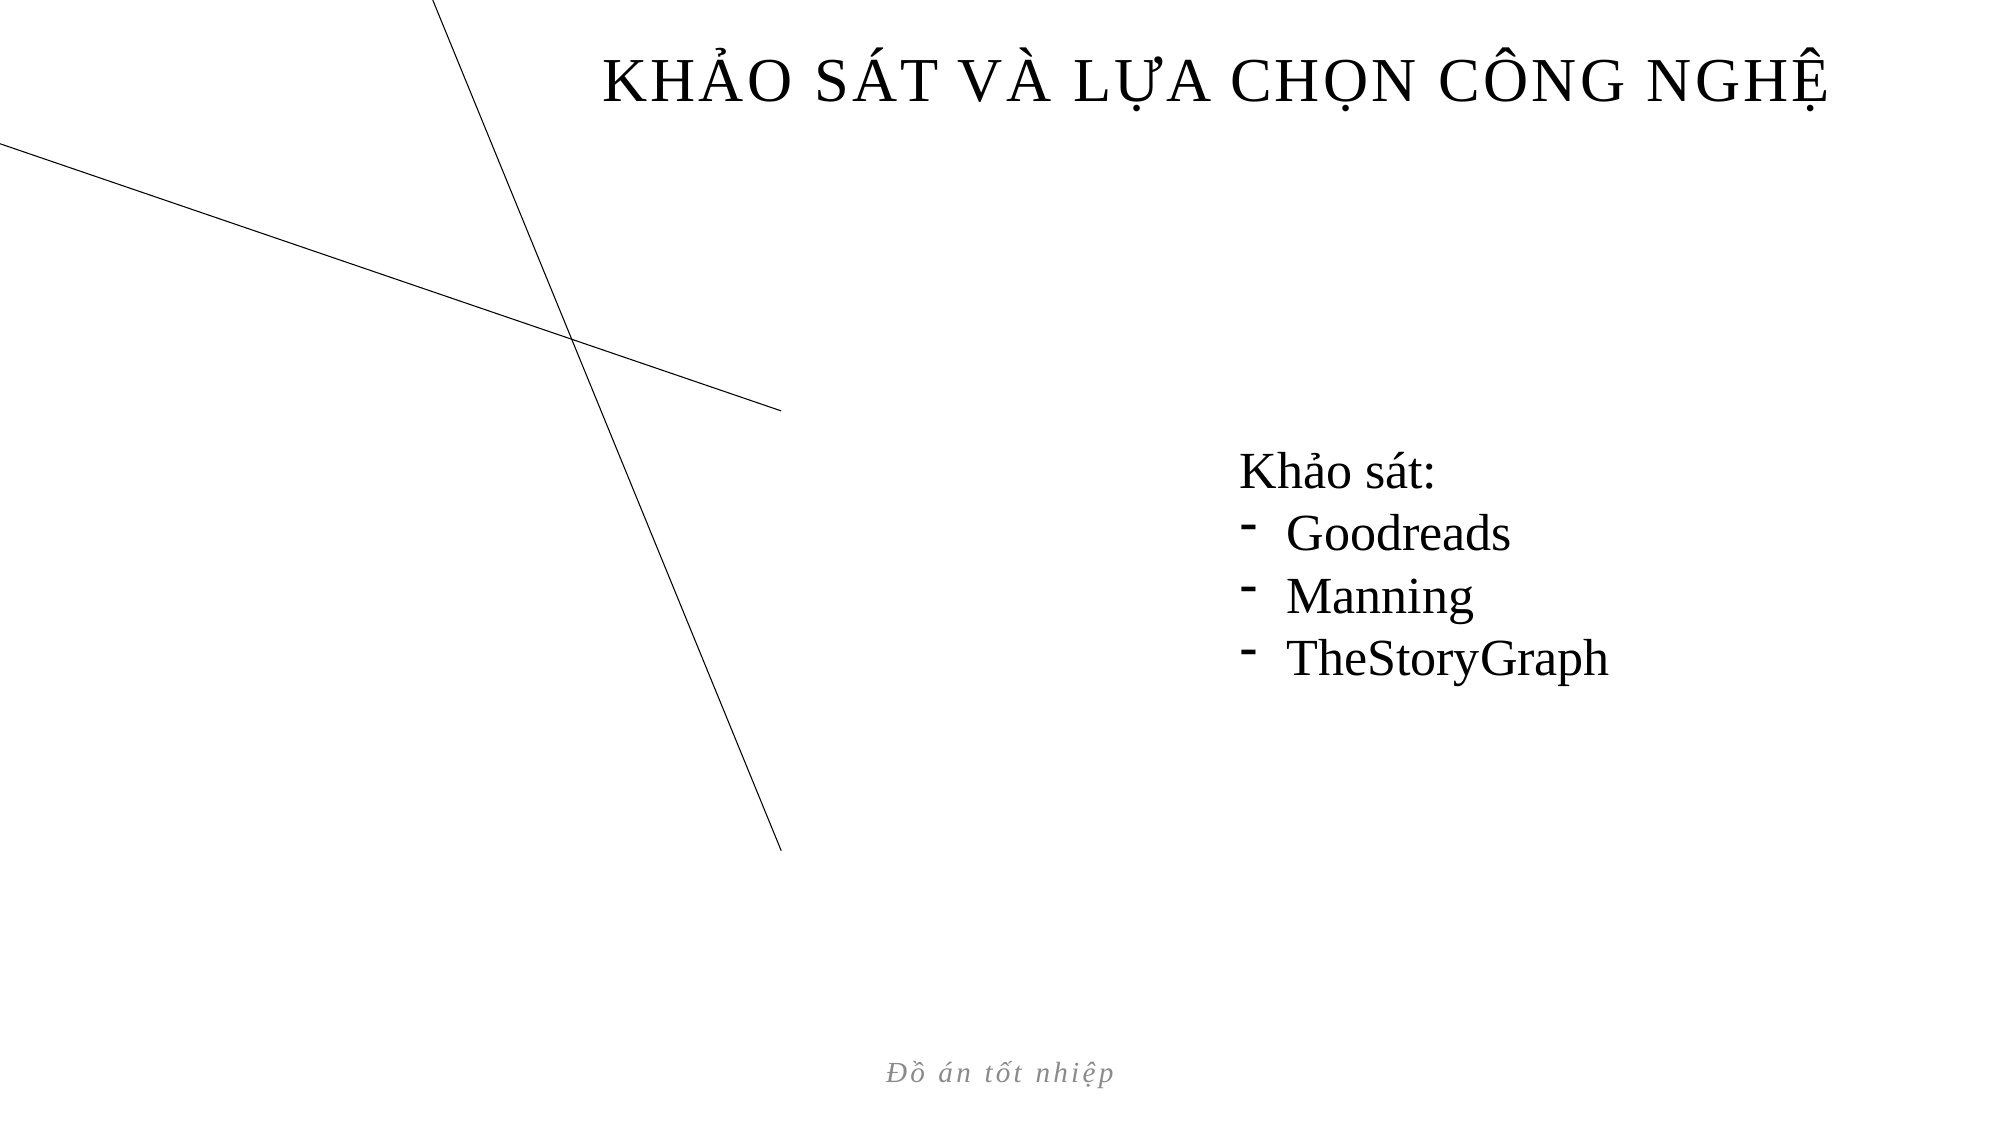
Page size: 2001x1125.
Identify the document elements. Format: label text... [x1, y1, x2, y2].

text_box Khảo sát: Goodreads Manning TheStoryGraph [1224, 428, 1696, 694]
title Khảo sát và lựa chọn công nghệ [587, 22, 1863, 123]
footer Đồ án tốt nhiệp [662, 1042, 1338, 1103]
